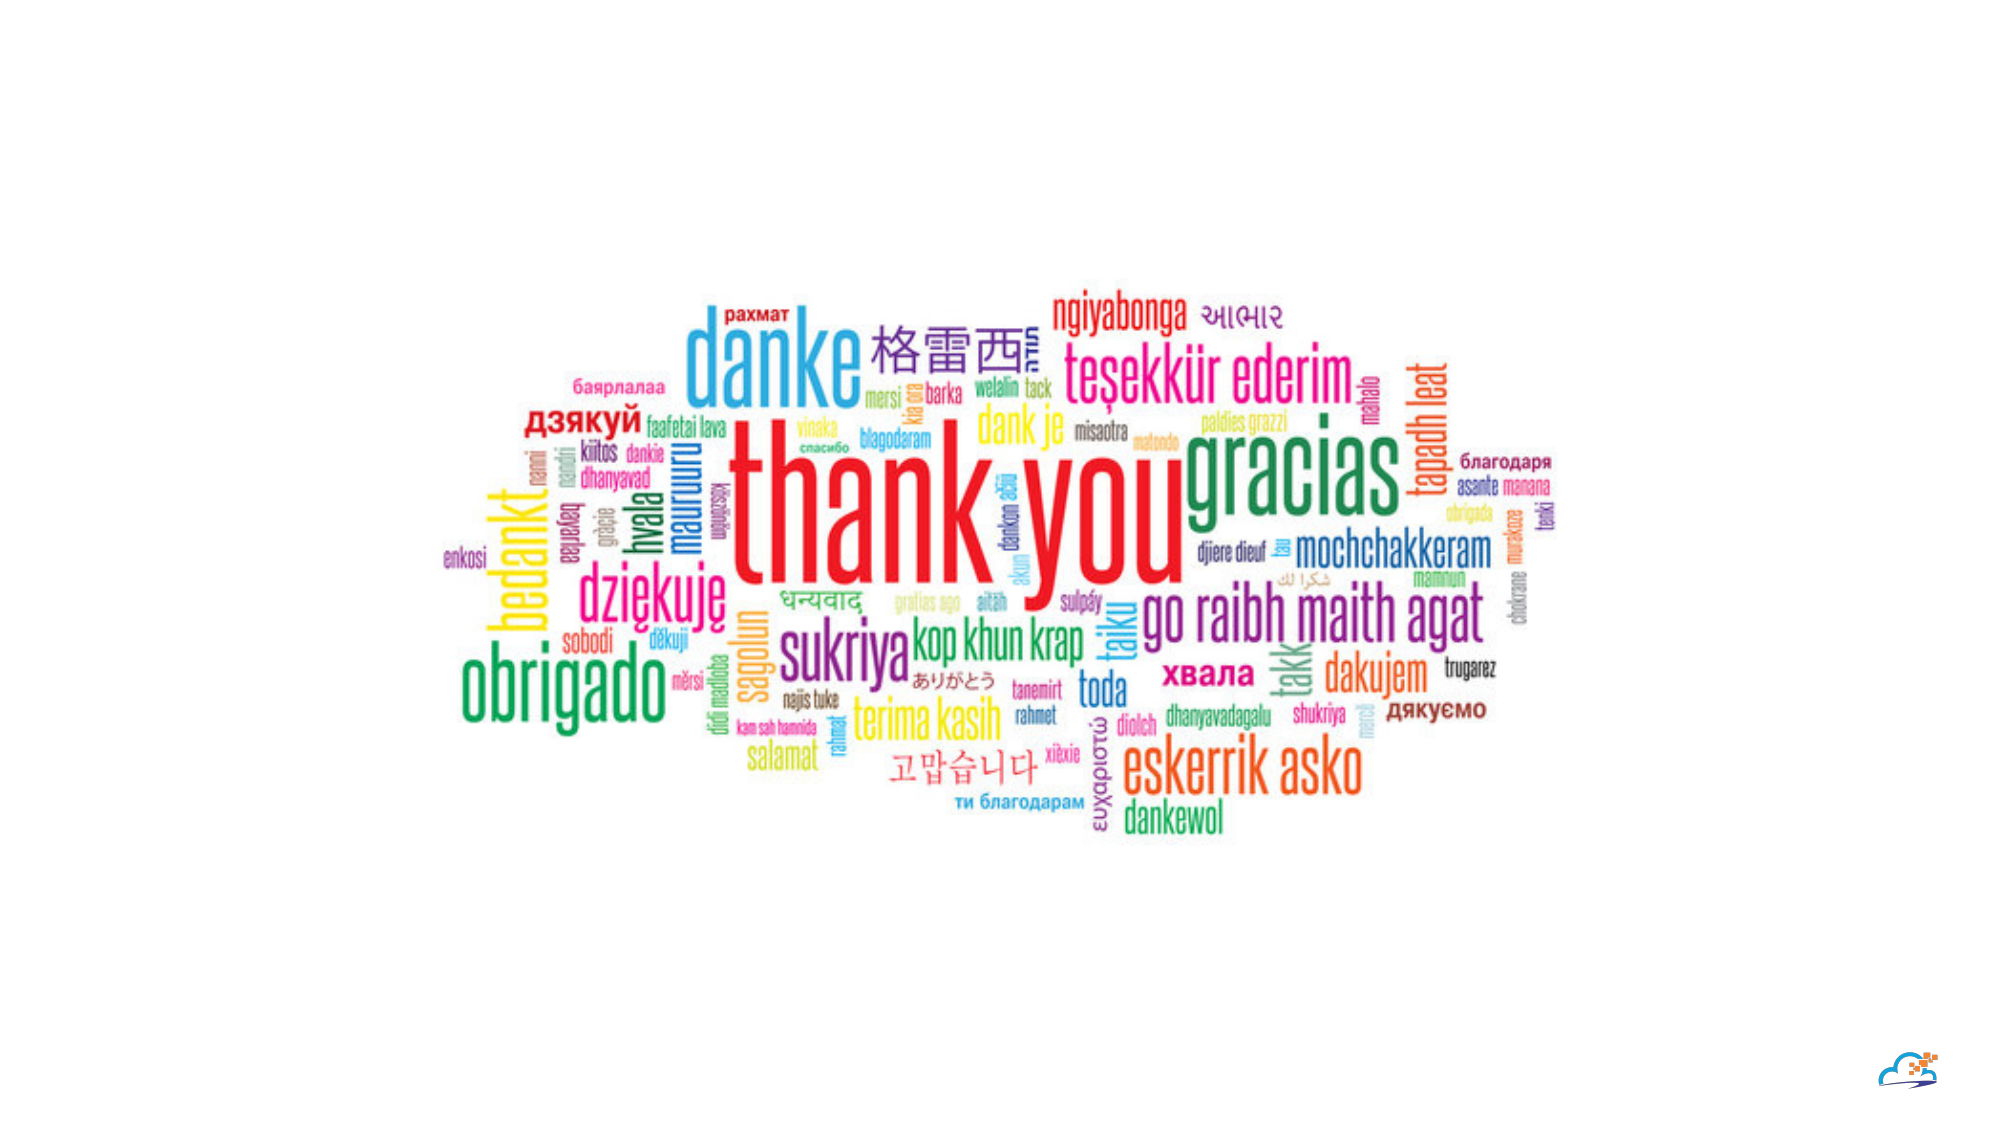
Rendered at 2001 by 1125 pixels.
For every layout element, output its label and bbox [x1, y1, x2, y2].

list [427, 218, 1573, 907]
picture [1875, 1038, 1940, 1103]
